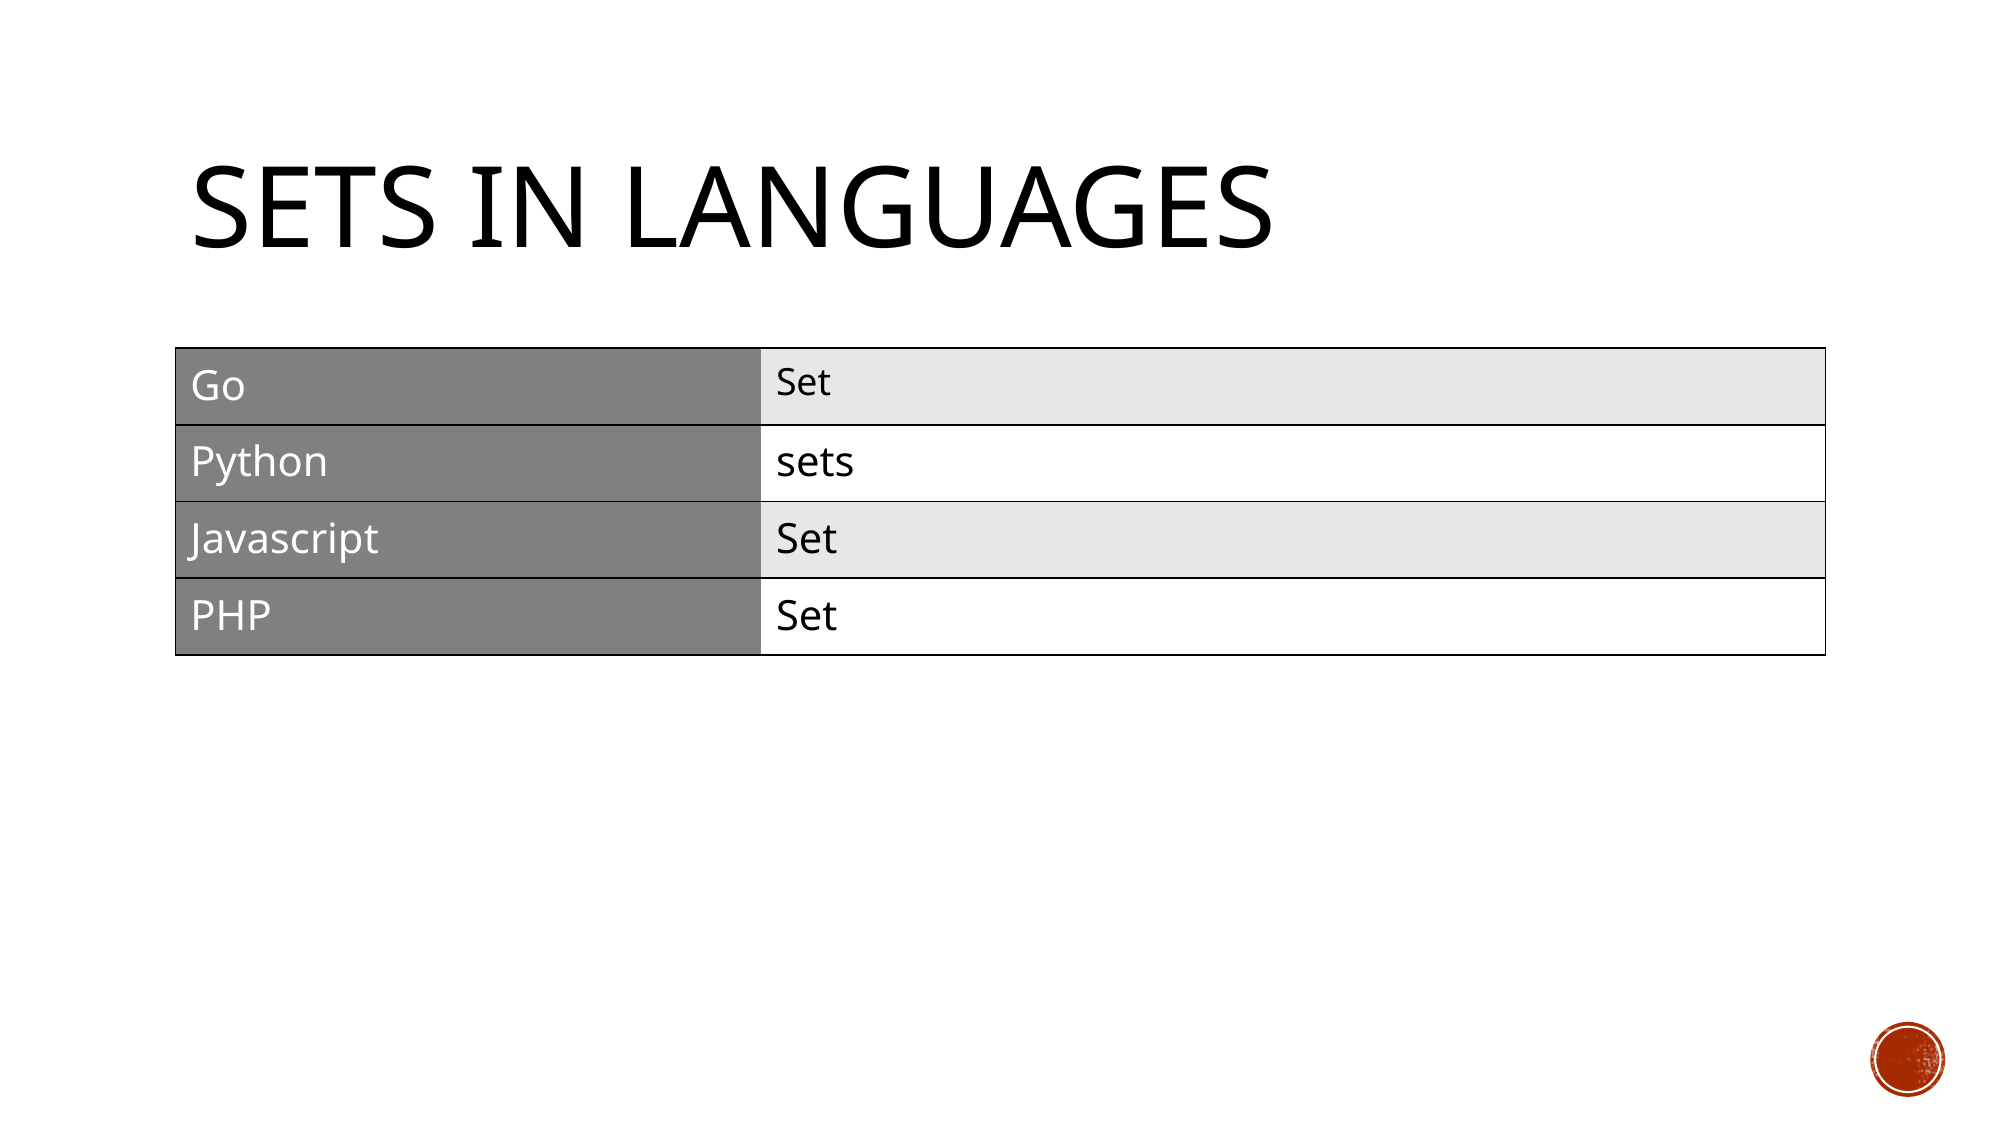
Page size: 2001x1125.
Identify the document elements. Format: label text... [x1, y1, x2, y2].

table_header Go [176, 349, 761, 424]
table_header Set [761, 349, 1825, 424]
table_cell sets [761, 426, 1825, 501]
table_cell Javascript [176, 502, 761, 577]
table_cell Python [176, 426, 761, 501]
table_cell Set [761, 579, 1825, 654]
table_cell PHP [176, 579, 761, 654]
title Sets in languages [175, 79, 1826, 344]
table_cell Set [761, 502, 1825, 577]
